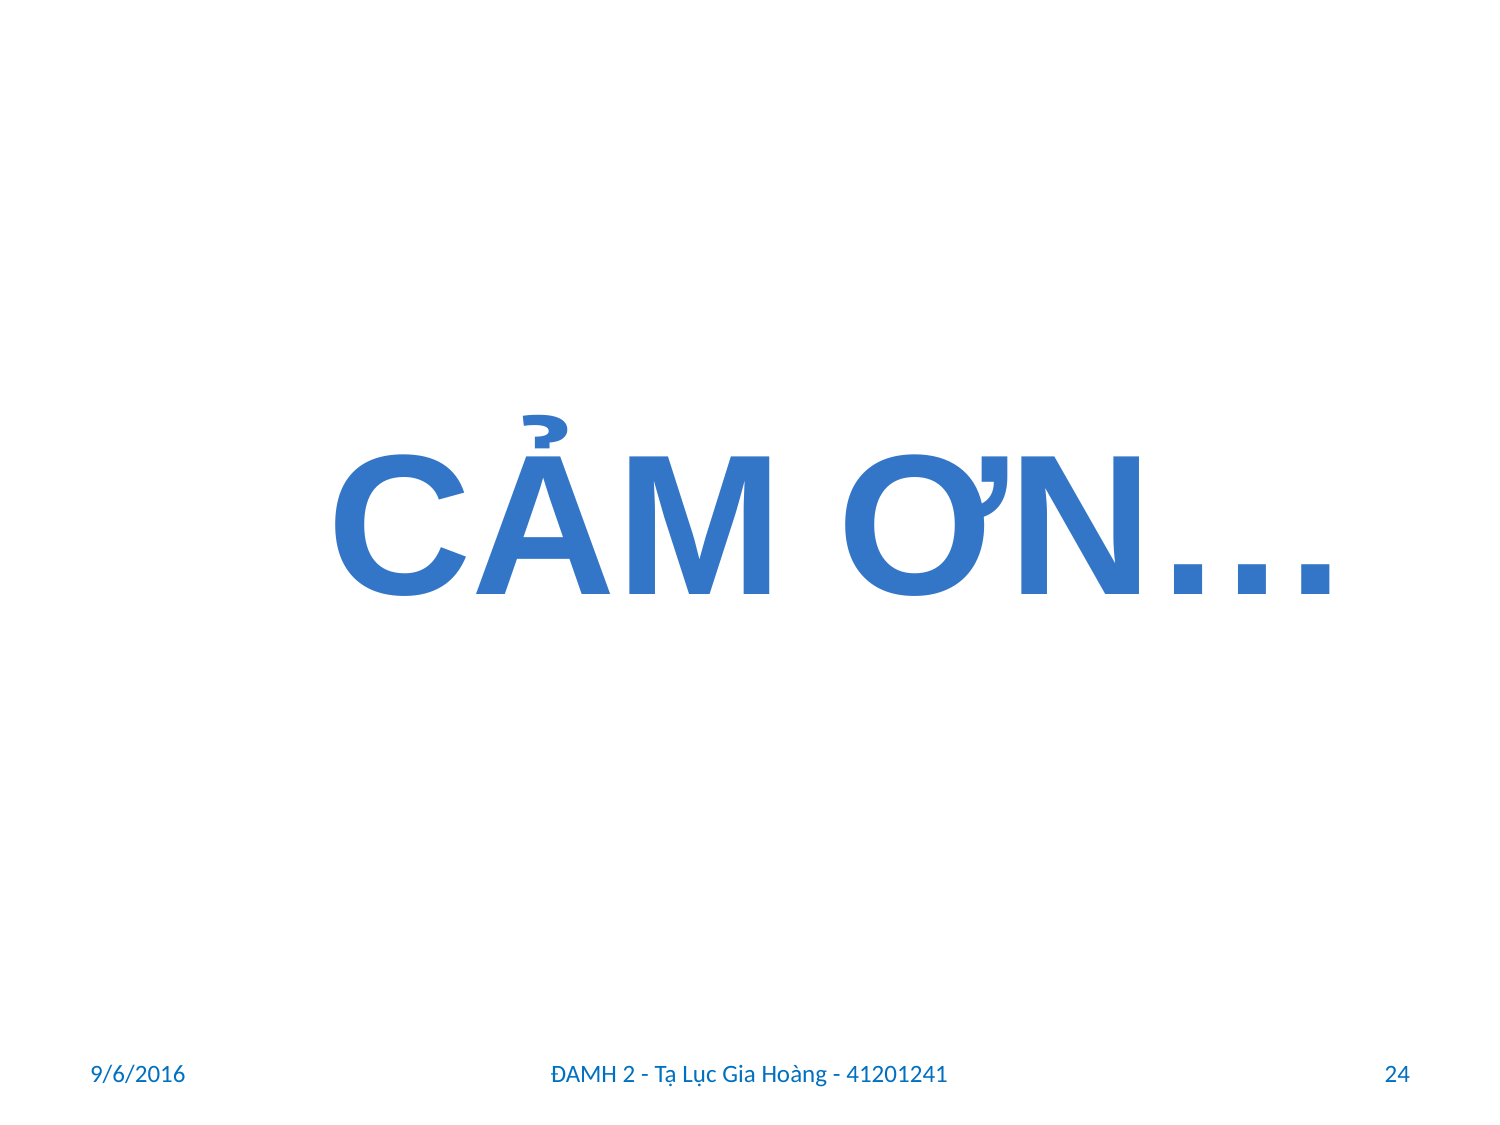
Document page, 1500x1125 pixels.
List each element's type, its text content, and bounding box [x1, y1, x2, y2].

footer ĐAMH 2 - Tạ Lục Gia Hoàng - 41201241 [512, 1042, 988, 1103]
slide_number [75, 1042, 425, 1103]
text_box CẢM ƠN… [312, 387, 1388, 643]
slide_number 24 [1074, 1042, 1425, 1103]
